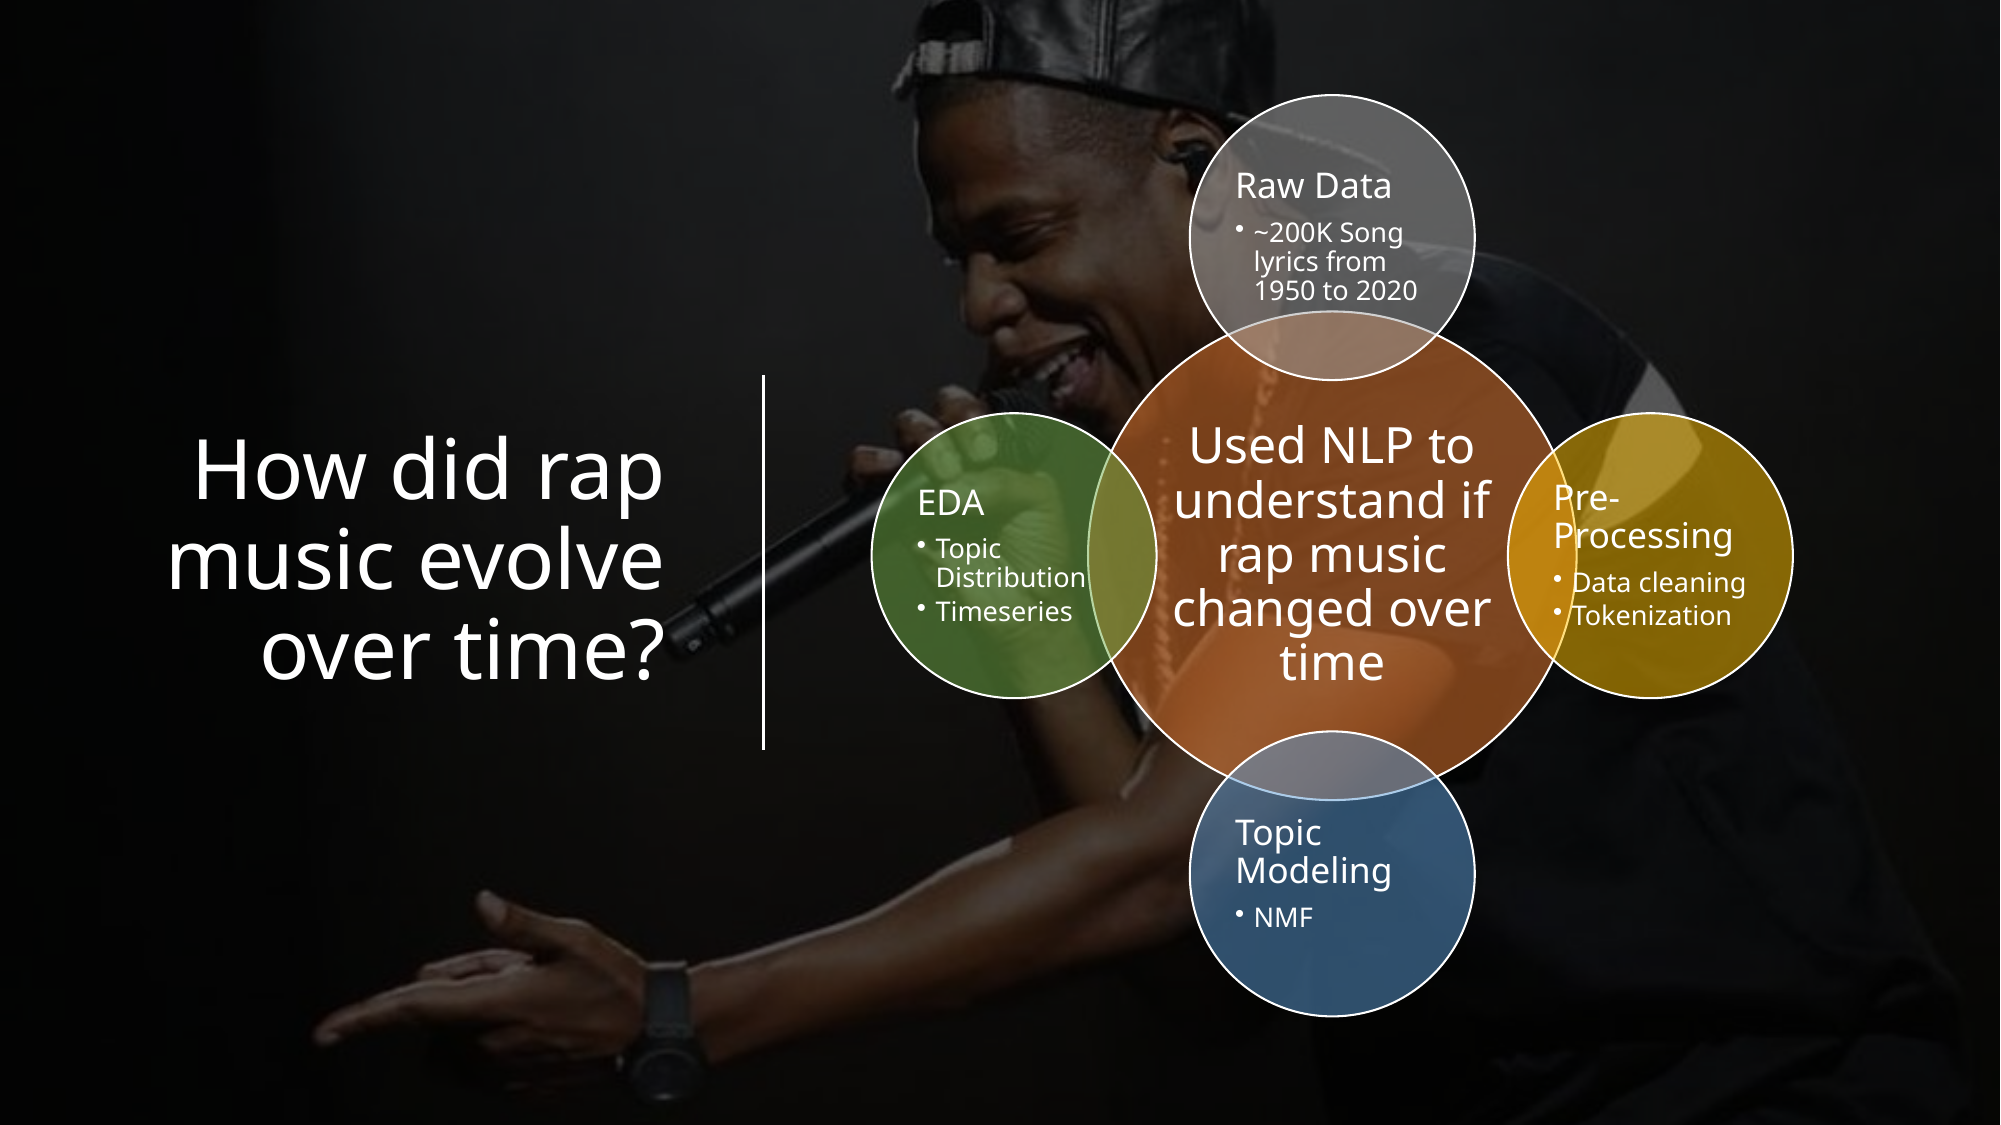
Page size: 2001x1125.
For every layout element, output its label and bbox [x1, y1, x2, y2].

picture [0, 0, 2000, 1125]
list [796, 115, 1869, 997]
